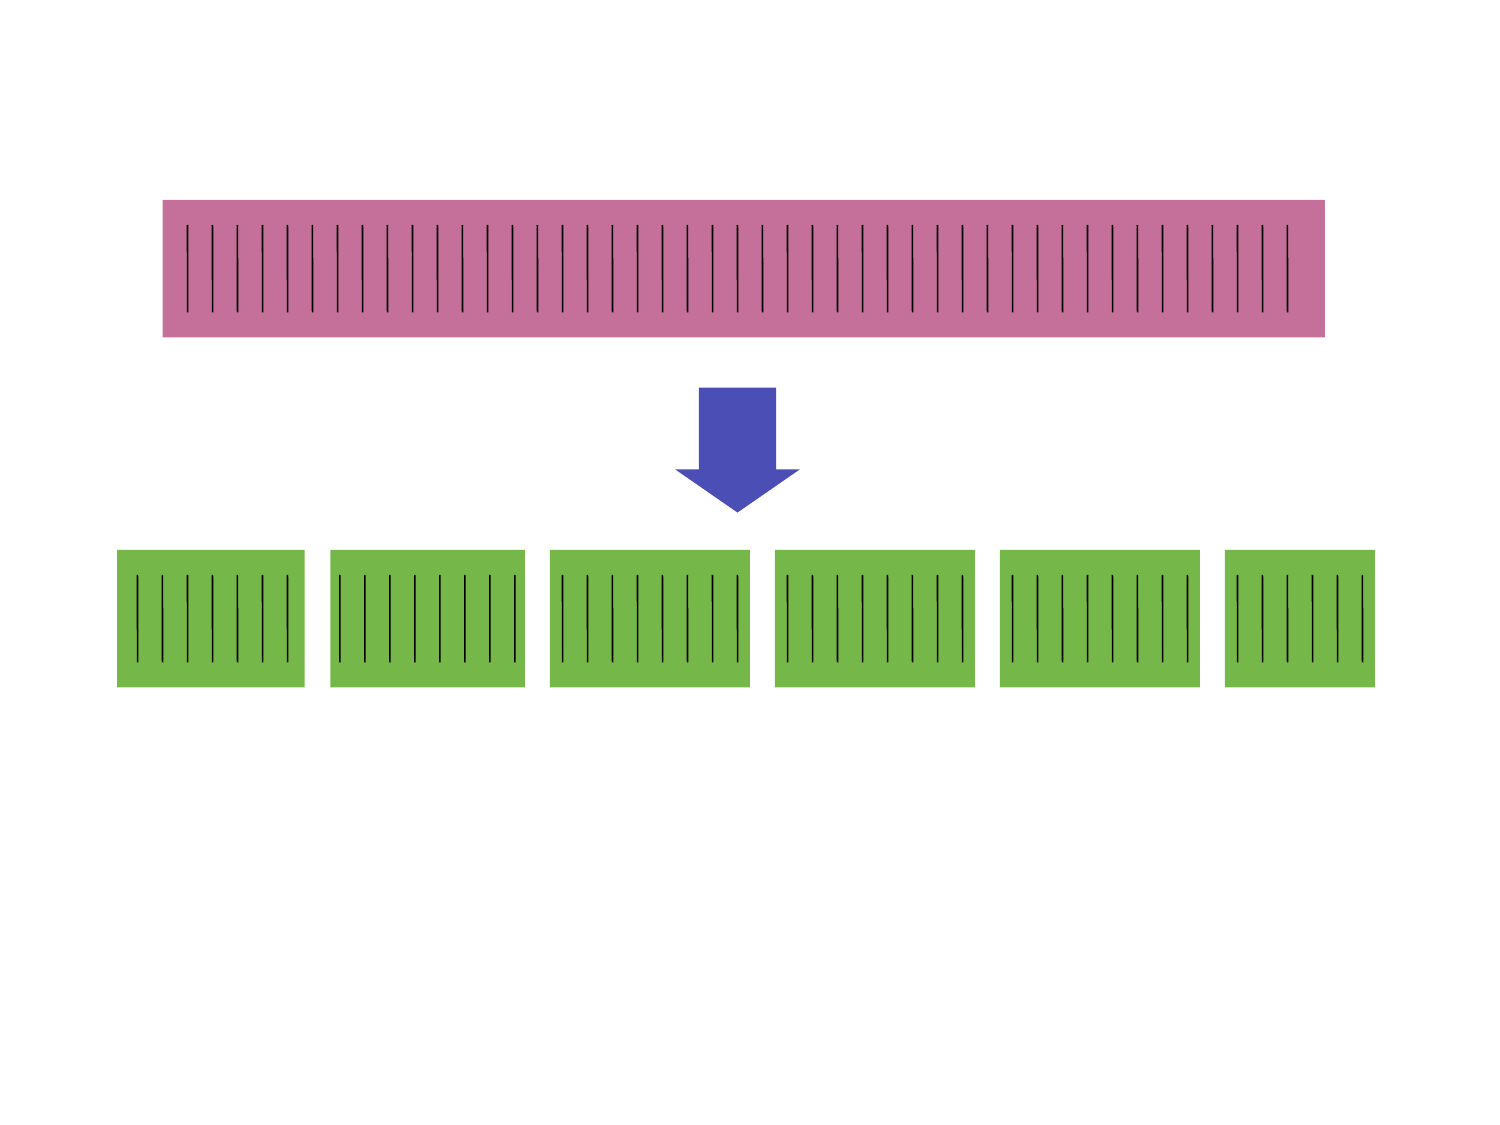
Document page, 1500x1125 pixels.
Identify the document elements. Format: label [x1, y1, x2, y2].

text_box [330, 549, 525, 688]
text_box [1224, 549, 1375, 688]
text_box [117, 549, 305, 688]
text_box [549, 549, 750, 688]
text_box [675, 387, 801, 513]
text_box [999, 549, 1200, 688]
text_box [774, 549, 975, 688]
text_box [162, 199, 1325, 338]
